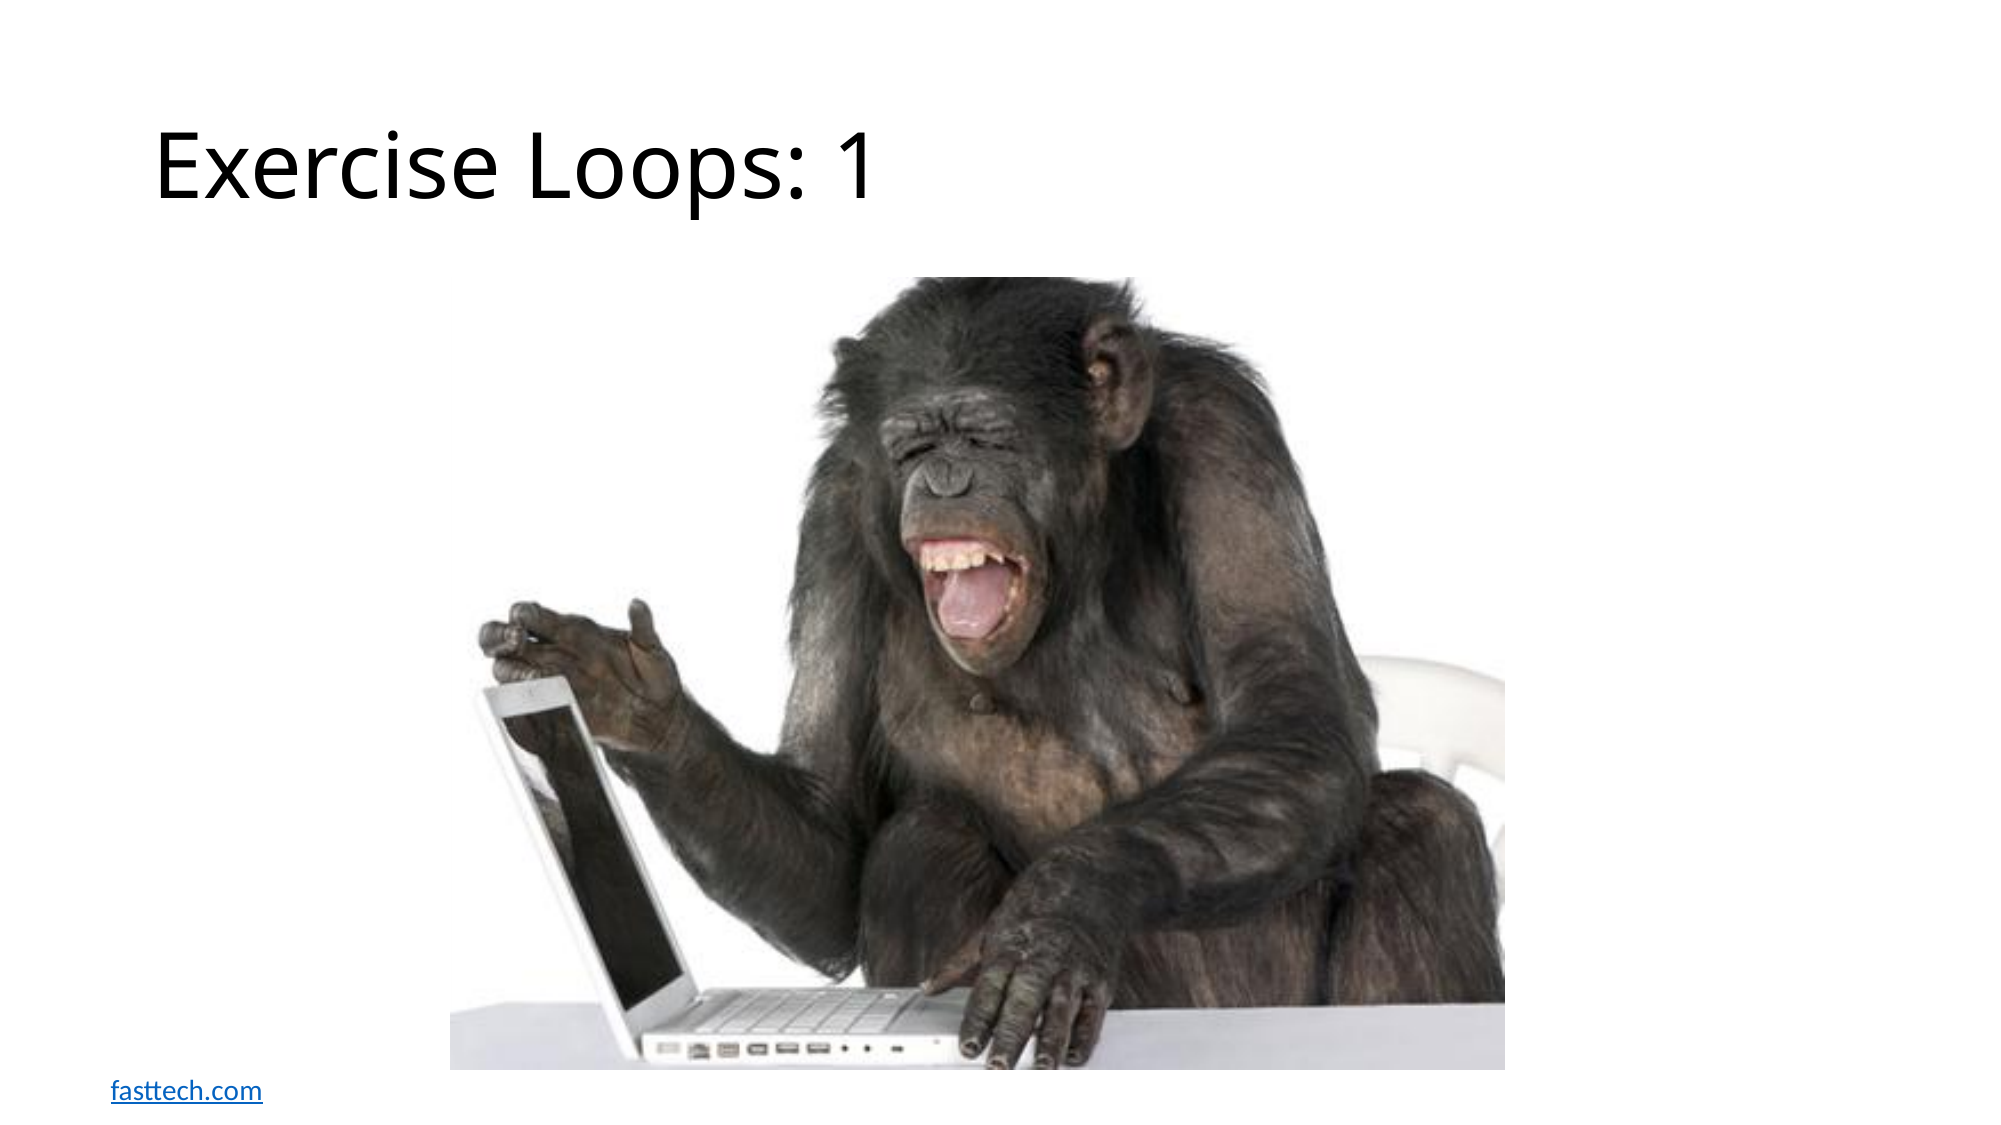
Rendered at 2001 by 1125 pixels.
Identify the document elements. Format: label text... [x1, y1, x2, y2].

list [449, 277, 1505, 1070]
text_box fasttech.com [95, 1063, 278, 1114]
title Exercise Loops: 1 [137, 59, 1863, 278]
